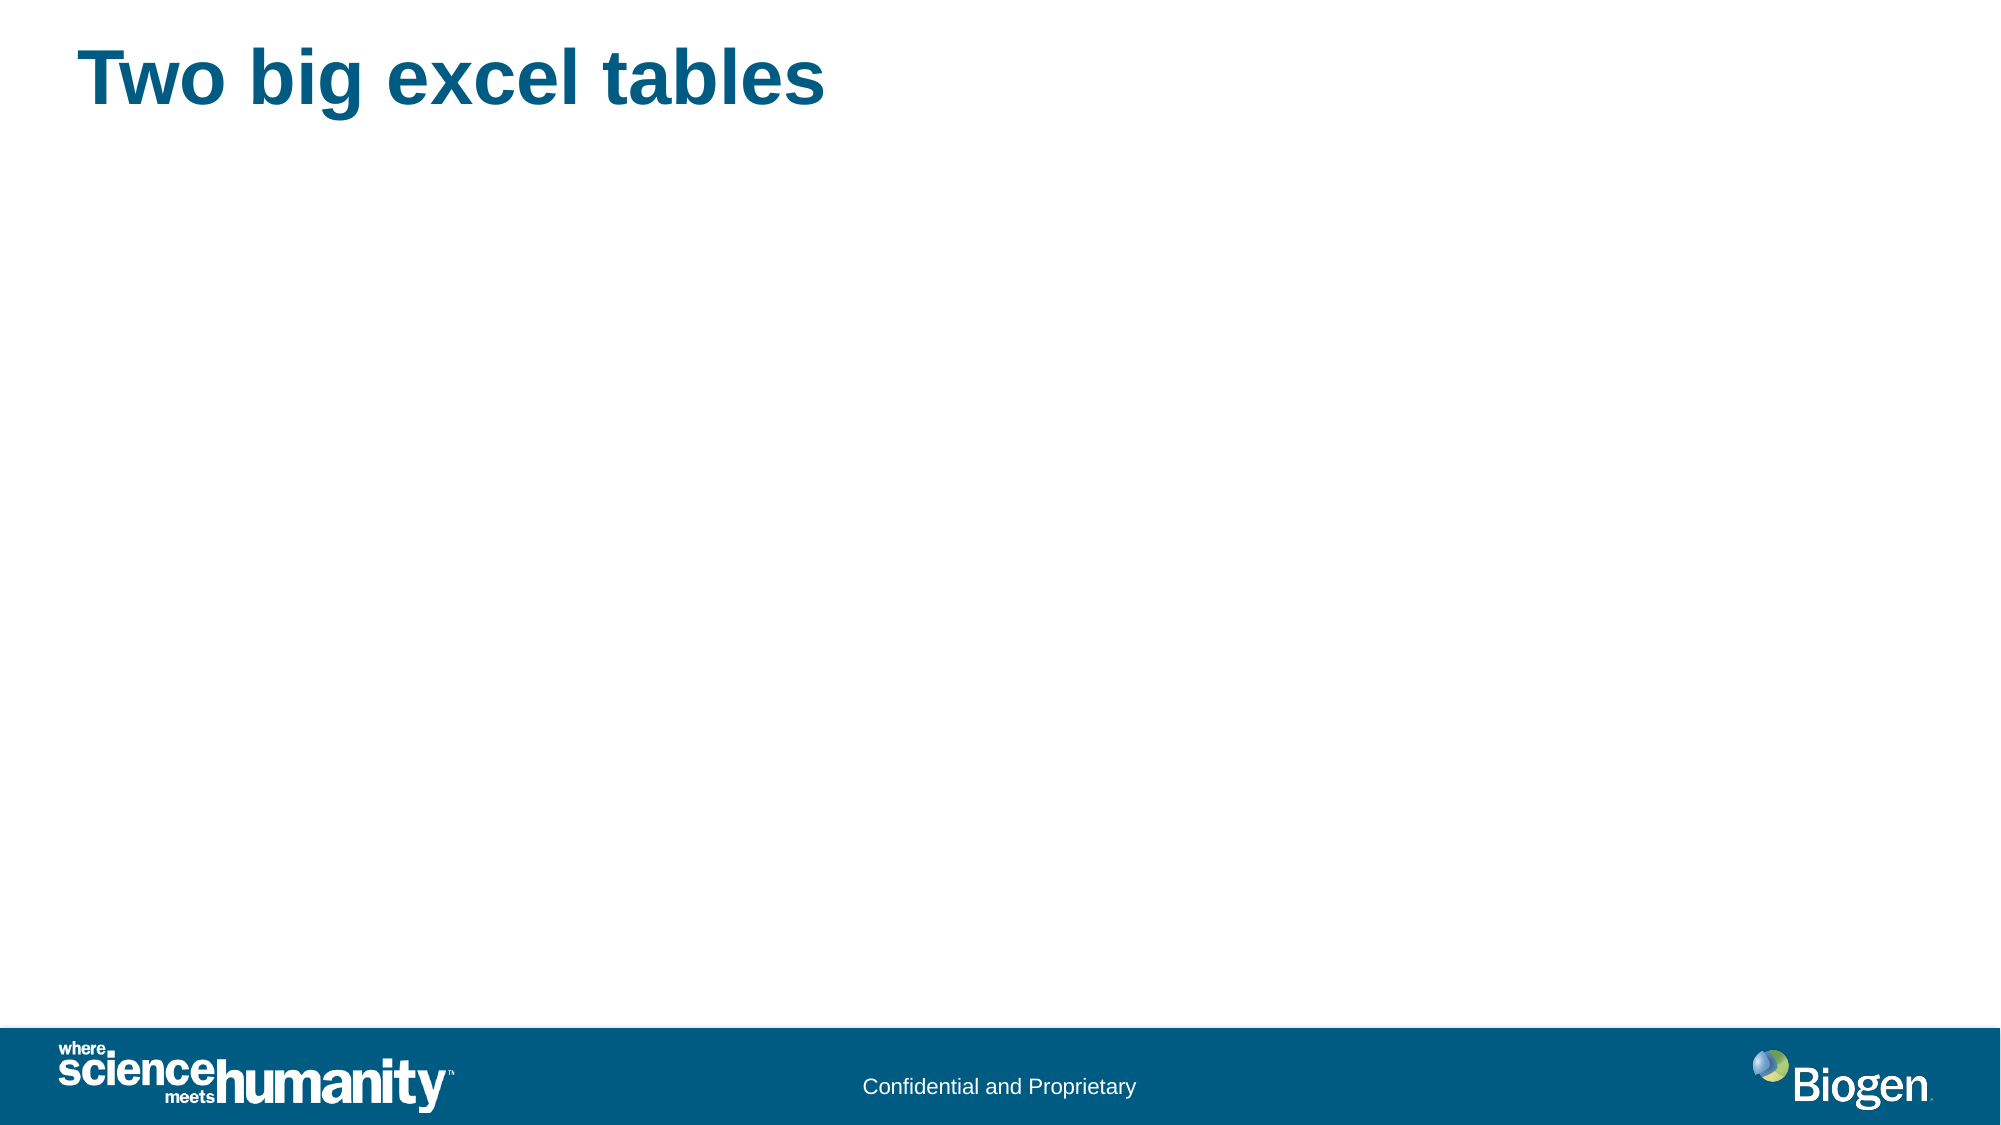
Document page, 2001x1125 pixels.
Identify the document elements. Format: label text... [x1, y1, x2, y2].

picture [1857, 1091, 1880, 1110]
picture [1907, 1077, 1926, 1101]
picture [1832, 1077, 1854, 1101]
picture [1795, 1068, 1819, 1101]
picture [1824, 1077, 1828, 1101]
picture [1881, 1076, 1903, 1101]
picture [1753, 1051, 1788, 1081]
picture [1858, 1075, 1879, 1090]
title Two big excel tables [62, 33, 1938, 146]
